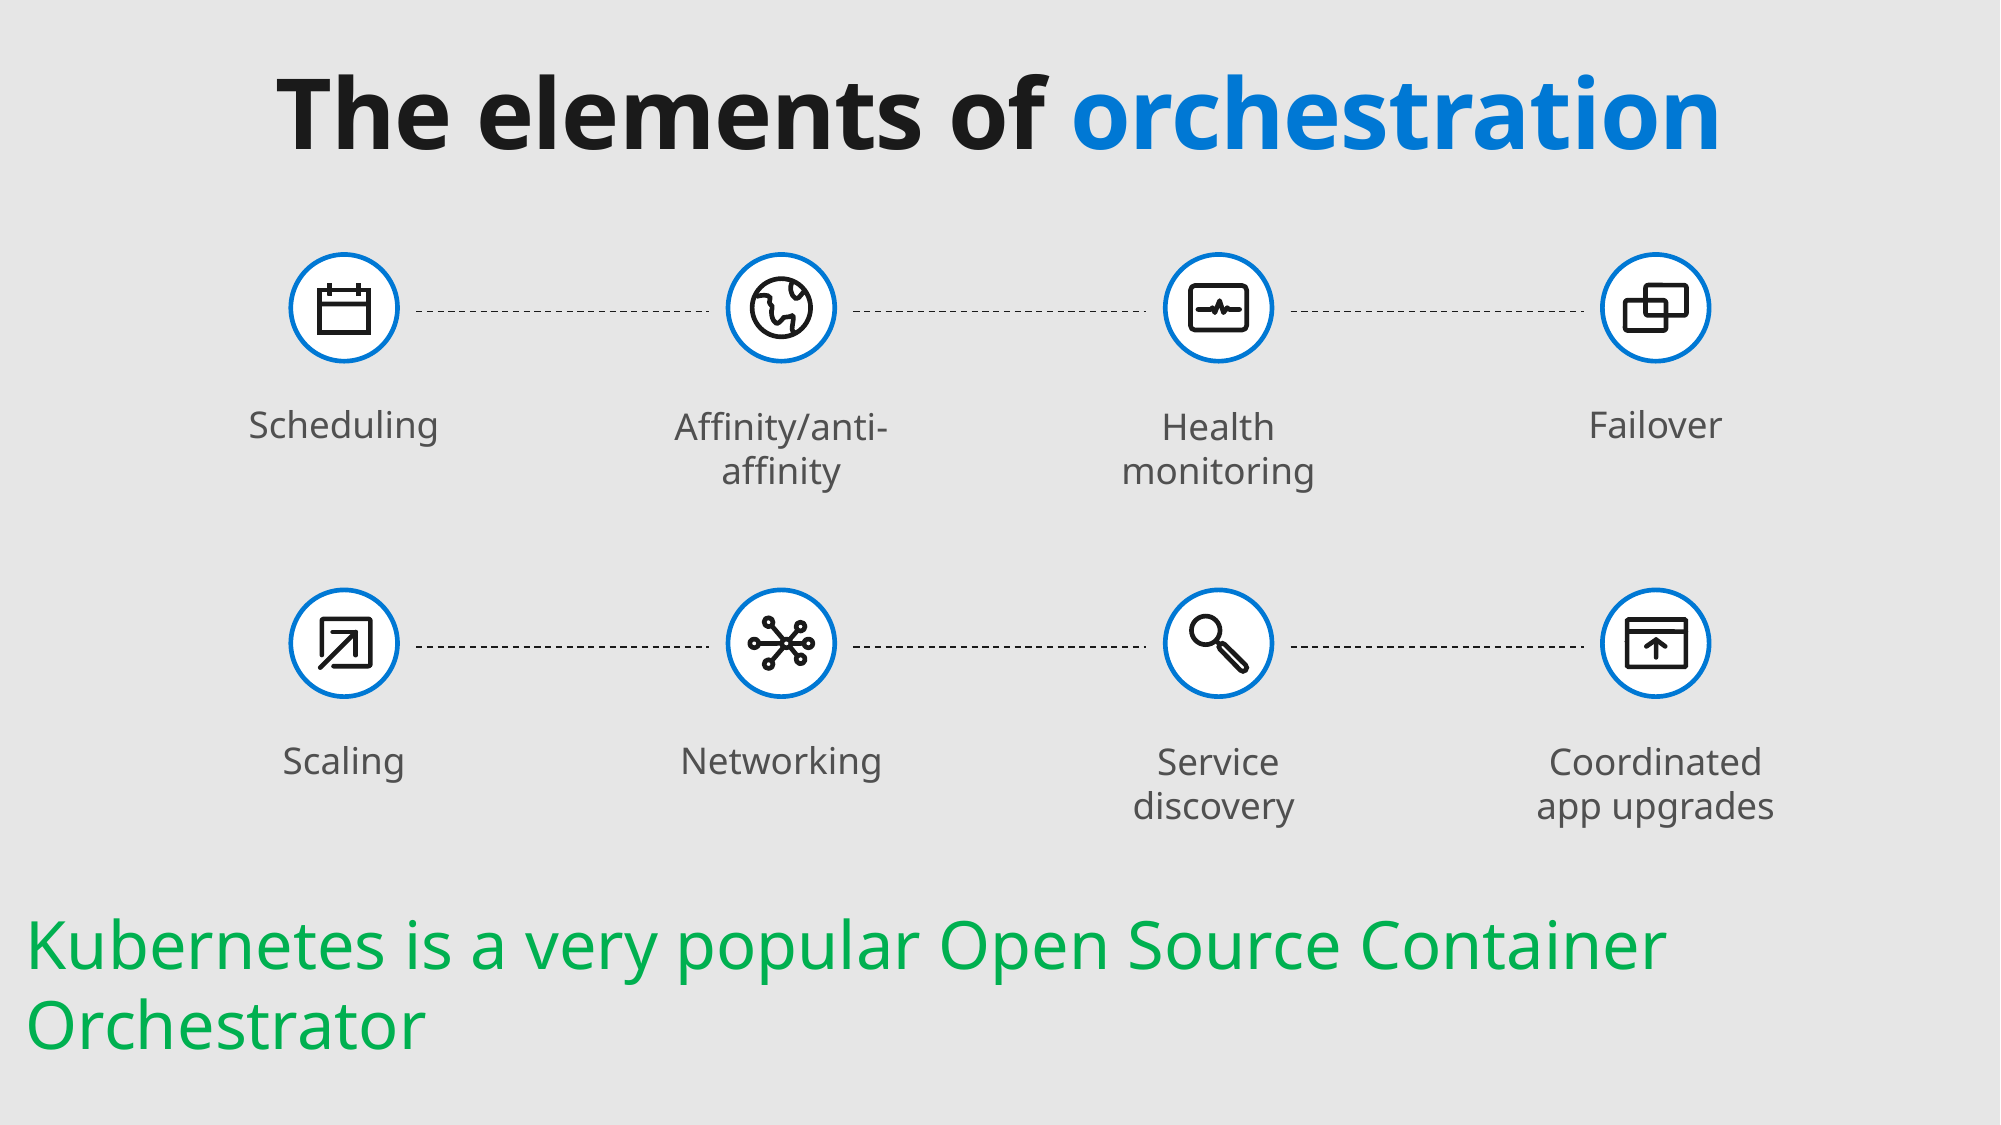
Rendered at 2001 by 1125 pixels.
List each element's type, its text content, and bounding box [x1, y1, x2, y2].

title The elements of orchestration [43, 51, 1956, 199]
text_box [727, 648, 835, 697]
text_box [210, 379, 1790, 517]
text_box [727, 589, 835, 646]
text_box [1602, 589, 1710, 697]
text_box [727, 254, 835, 311]
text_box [1165, 648, 1273, 697]
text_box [1165, 312, 1273, 362]
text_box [290, 589, 398, 697]
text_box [1165, 254, 1273, 311]
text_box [1602, 254, 1710, 362]
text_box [210, 715, 1805, 853]
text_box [1165, 589, 1273, 646]
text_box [290, 254, 398, 362]
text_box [727, 312, 835, 362]
text_box Kubernetes is a very popular Open Source Container Orchestrator [25, 902, 1985, 1063]
